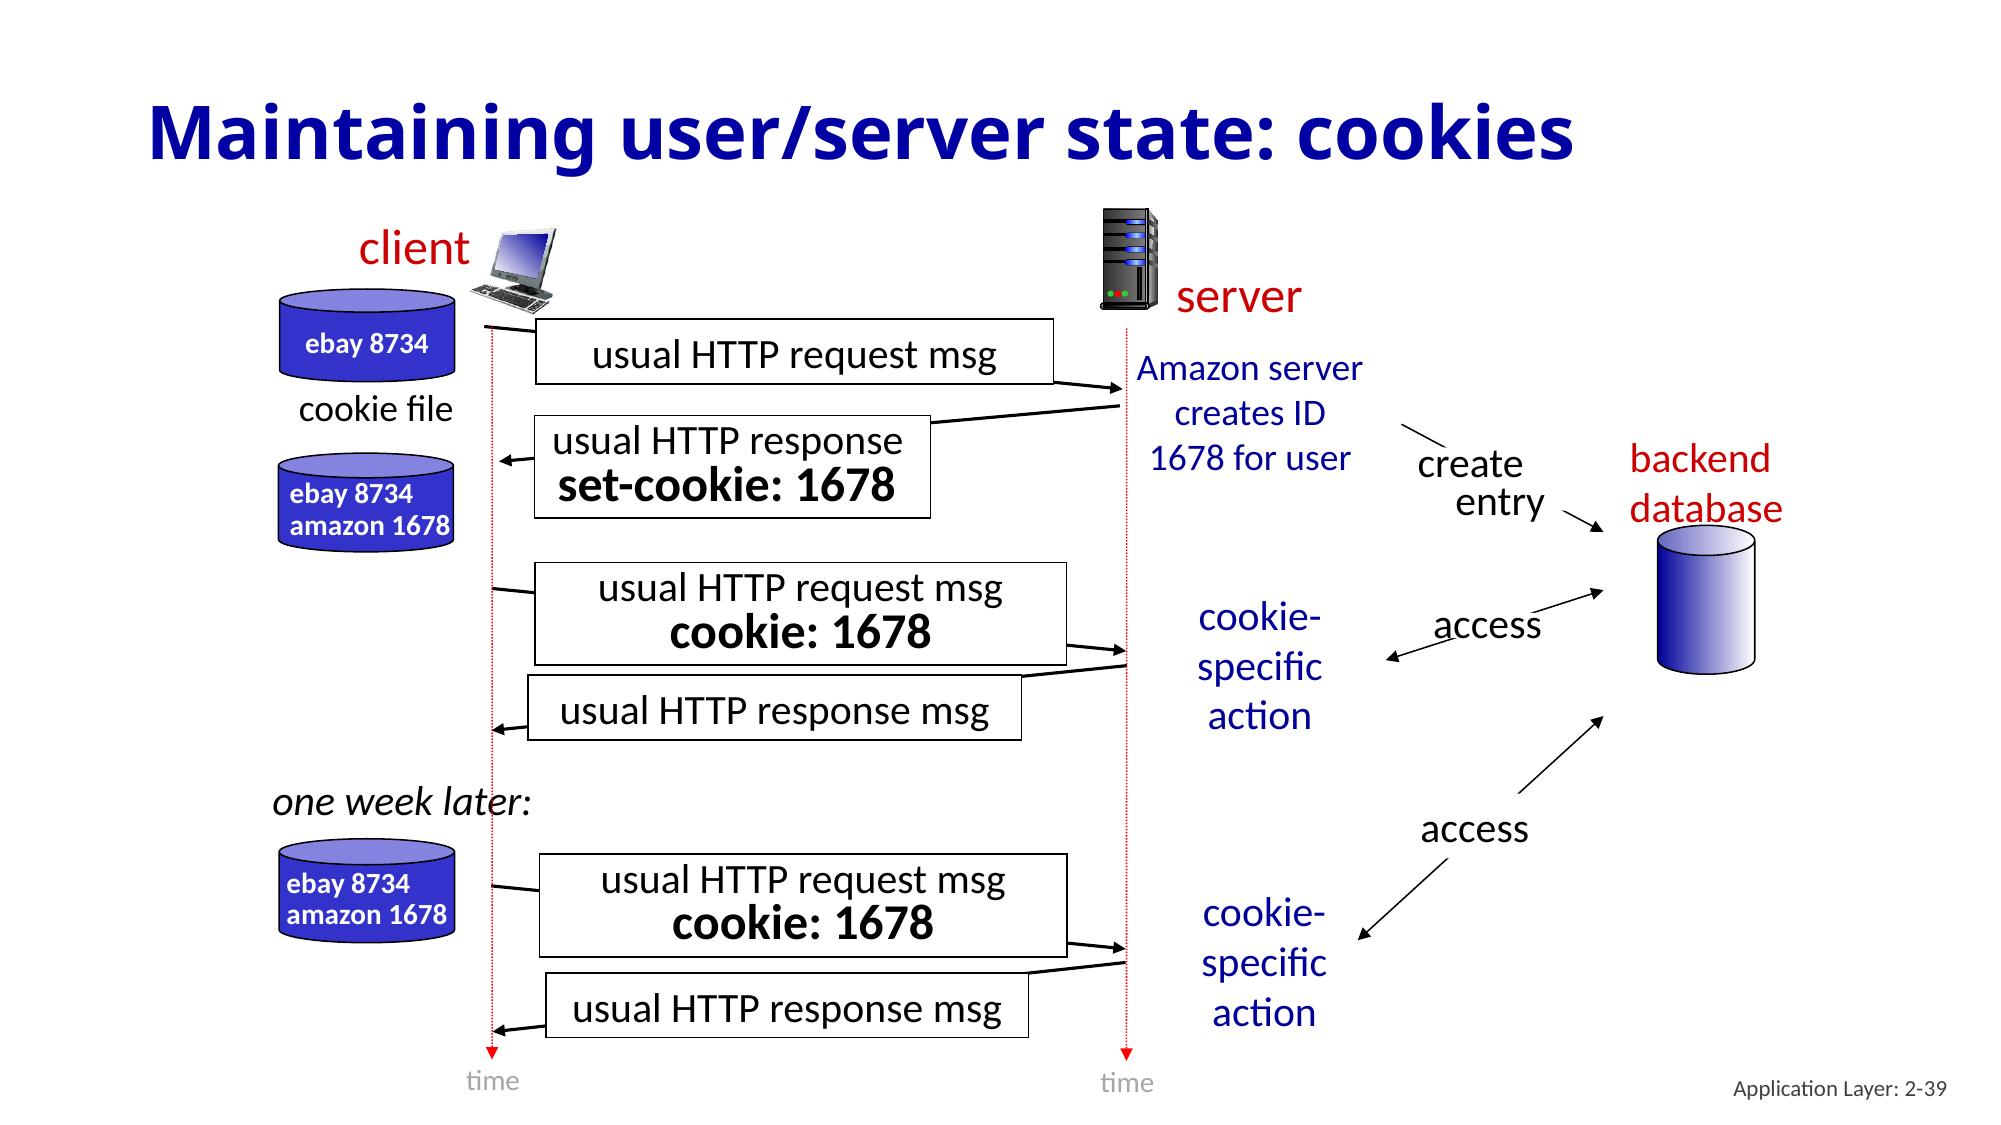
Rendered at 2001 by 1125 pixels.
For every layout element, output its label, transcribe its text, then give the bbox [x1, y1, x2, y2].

text_box server [1161, 255, 1318, 319]
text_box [271, 838, 500, 943]
slide_number Application Layer: 2-39 [1512, 1056, 1963, 1117]
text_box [274, 405, 1120, 552]
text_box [484, 319, 1629, 533]
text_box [448, 224, 559, 321]
text_box backend database [1614, 423, 1799, 539]
text_box client [344, 207, 486, 283]
text_box time [1085, 1061, 1170, 1106]
text_box time [451, 1059, 535, 1105]
title Maintaining user/server state: cookies [131, 62, 1856, 209]
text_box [491, 562, 1604, 716]
text_box [1120, 1047, 1133, 1061]
text_box cookie file [284, 376, 484, 405]
text_box [485, 1046, 499, 1059]
text_box one week later: [257, 766, 491, 832]
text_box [491, 716, 1604, 1045]
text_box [1100, 208, 1159, 310]
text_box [279, 288, 455, 382]
text_box [1657, 525, 1755, 675]
